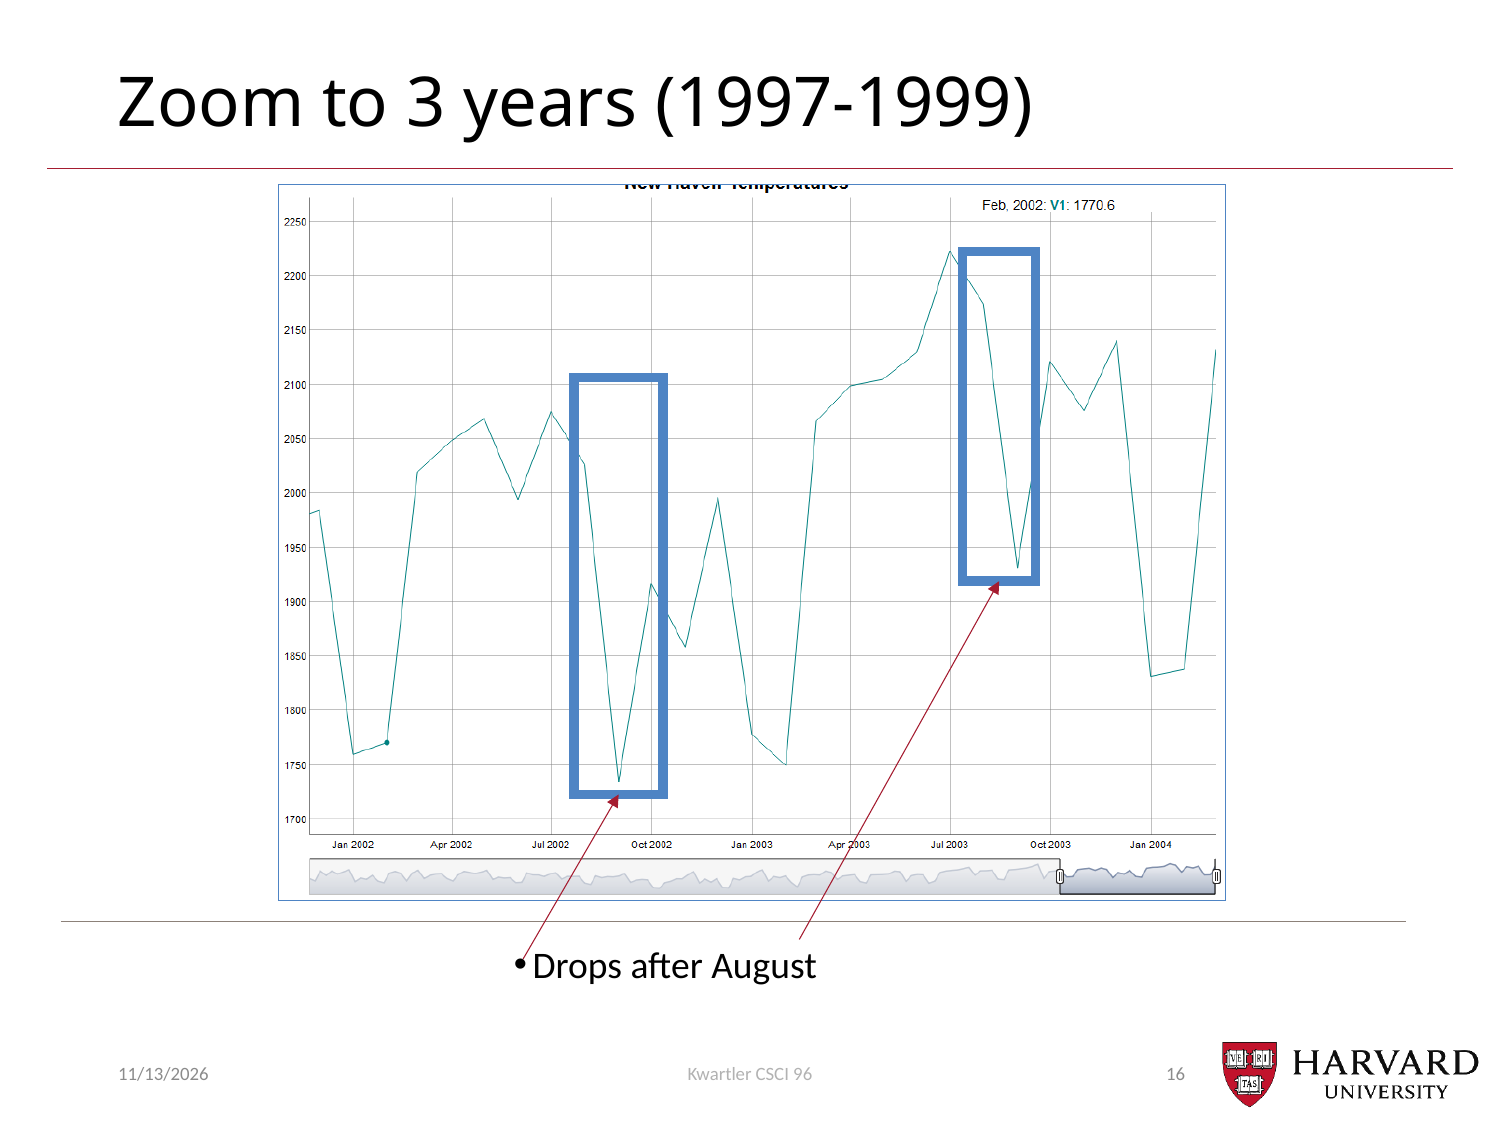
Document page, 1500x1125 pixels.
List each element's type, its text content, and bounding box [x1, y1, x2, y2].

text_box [799, 581, 1000, 940]
text_box Zoom to 3 years (1997-1999) [103, 59, 1397, 157]
footer Kwartler CSCI 96 [496, 1042, 1004, 1103]
text_box Drops after August [499, 933, 1001, 993]
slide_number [103, 1042, 441, 1103]
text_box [523, 794, 619, 960]
slide_number 16 [1059, 1042, 1200, 1103]
picture [1200, 1024, 1500, 1125]
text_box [278, 184, 1226, 901]
